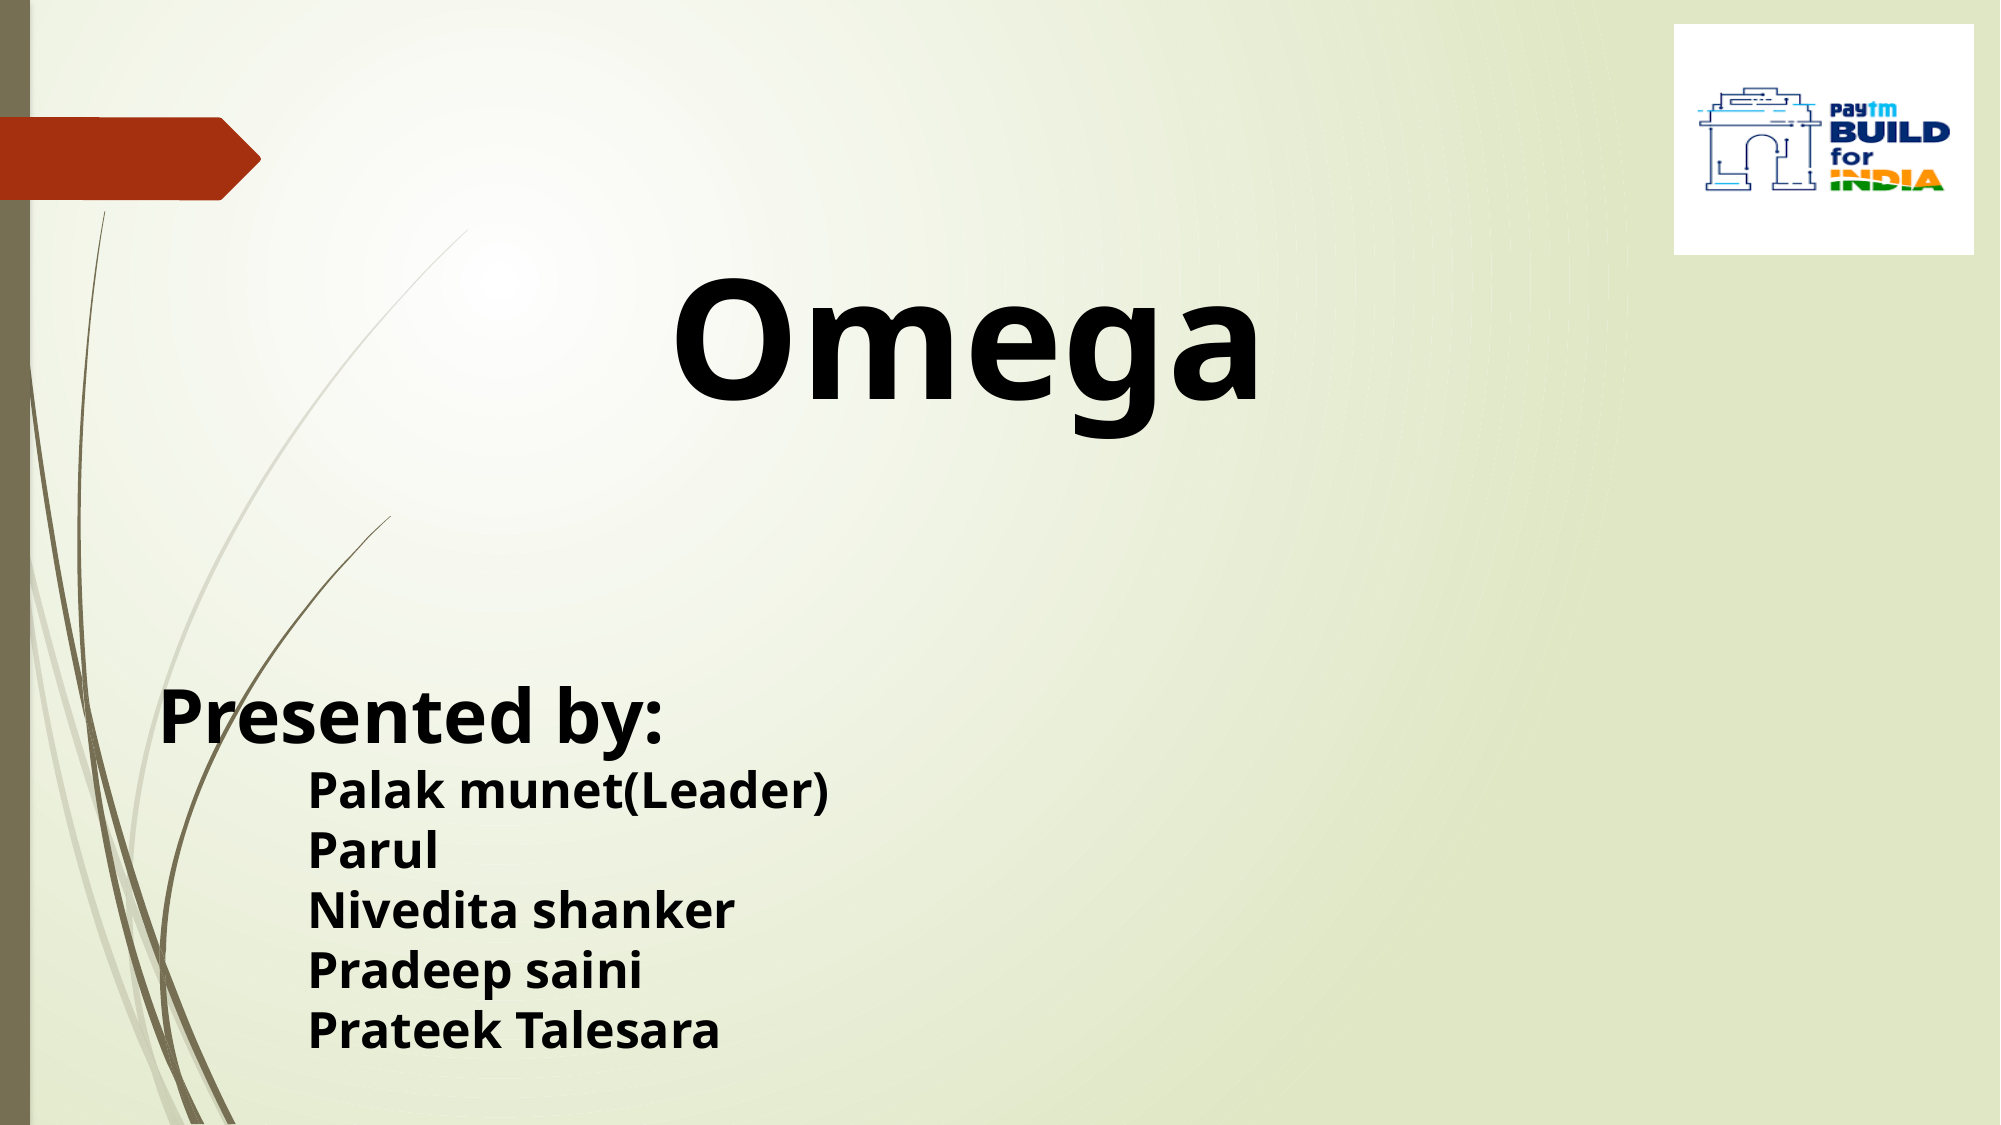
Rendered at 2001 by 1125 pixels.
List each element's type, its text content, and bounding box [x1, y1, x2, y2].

text_box Omega [627, 225, 1309, 441]
text_box Presented by: Palak munet(Leader) Parul Nivedita shanker Pradeep saini Prateek Talesara [142, 661, 1029, 1107]
picture [1674, 24, 1975, 255]
